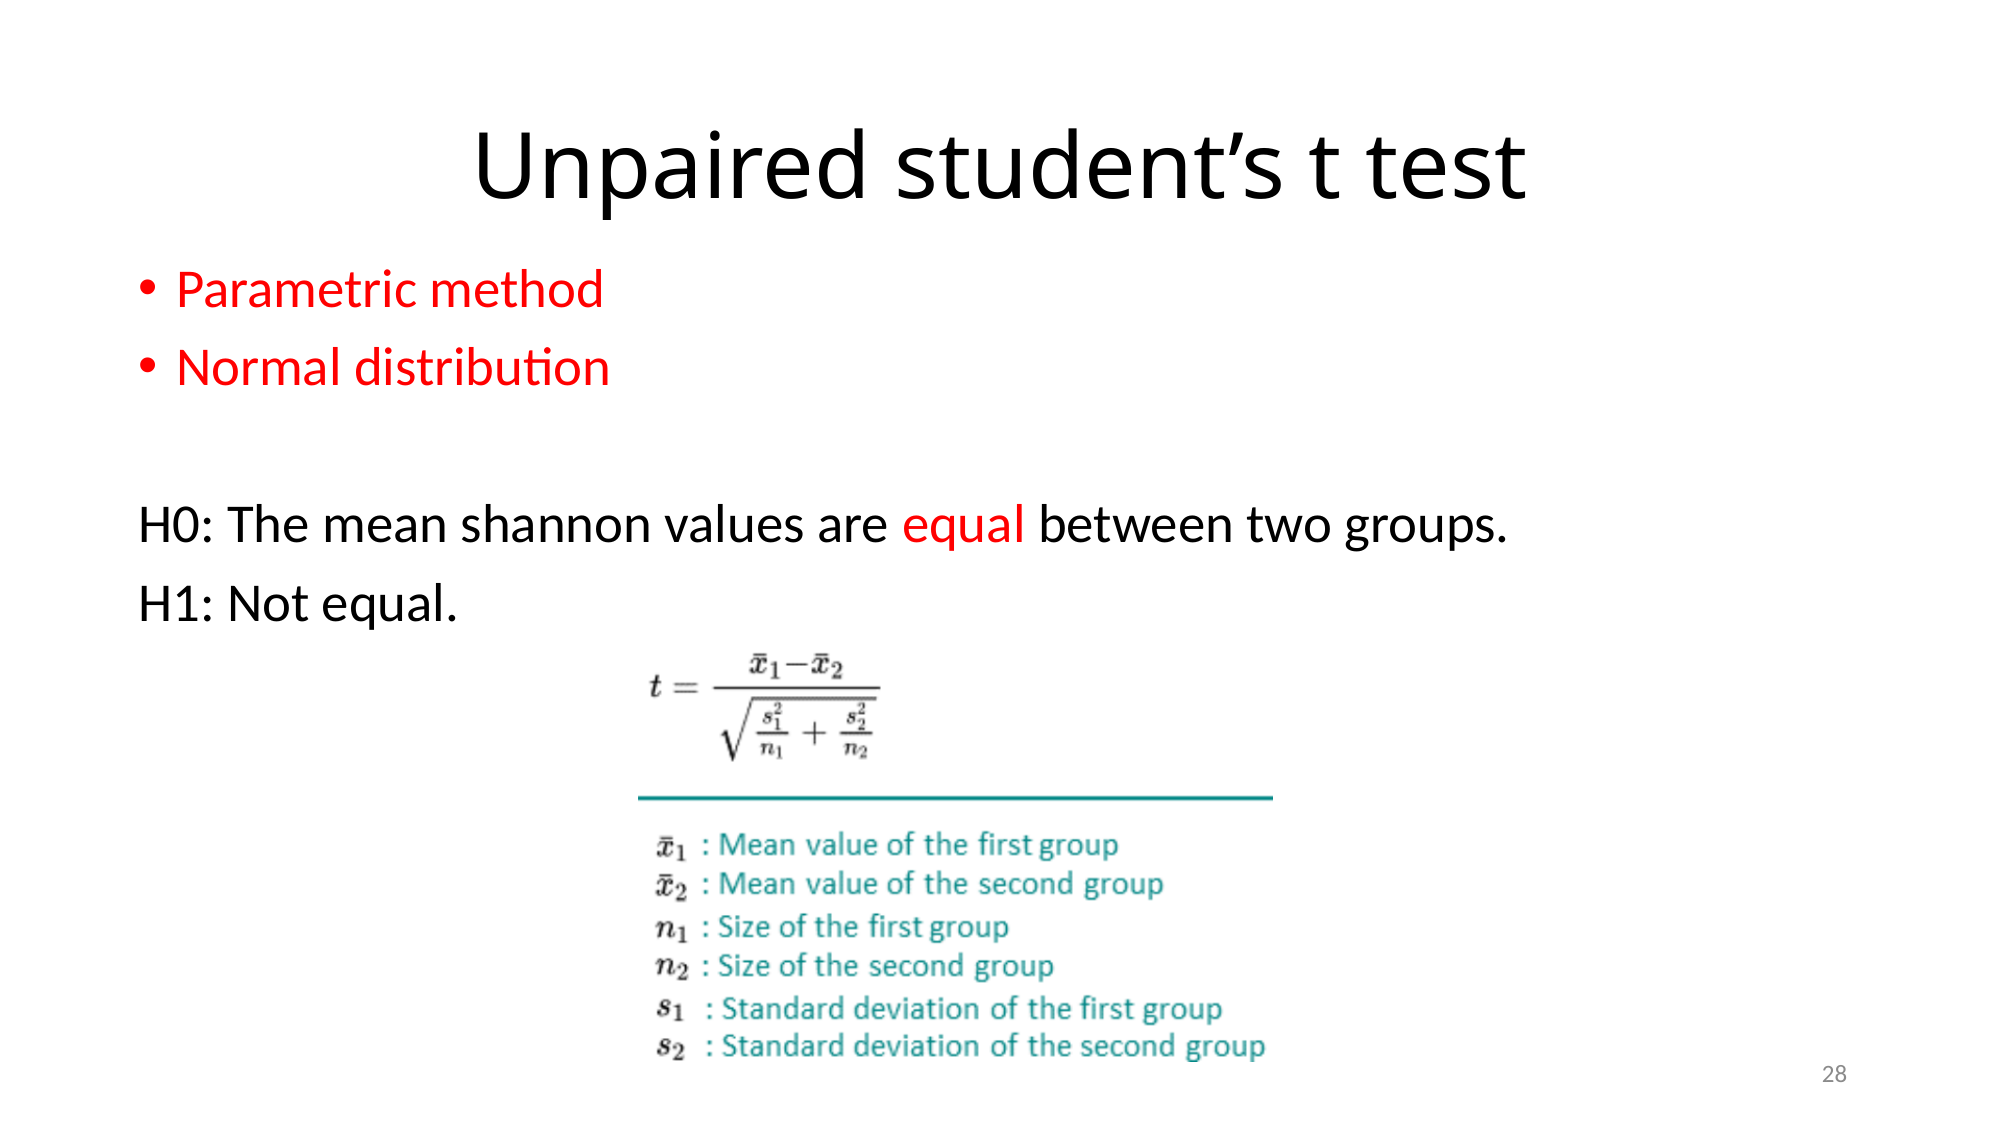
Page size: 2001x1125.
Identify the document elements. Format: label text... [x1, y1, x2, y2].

title Unpaired student’s t test [137, 59, 1863, 252]
list Parametric method Normal distribution H0: The mean shannon values are equal between two groups. H1: Not equal. [123, 252, 1988, 644]
slide_number 28 [1412, 1042, 1863, 1103]
picture [637, 643, 1273, 1062]
